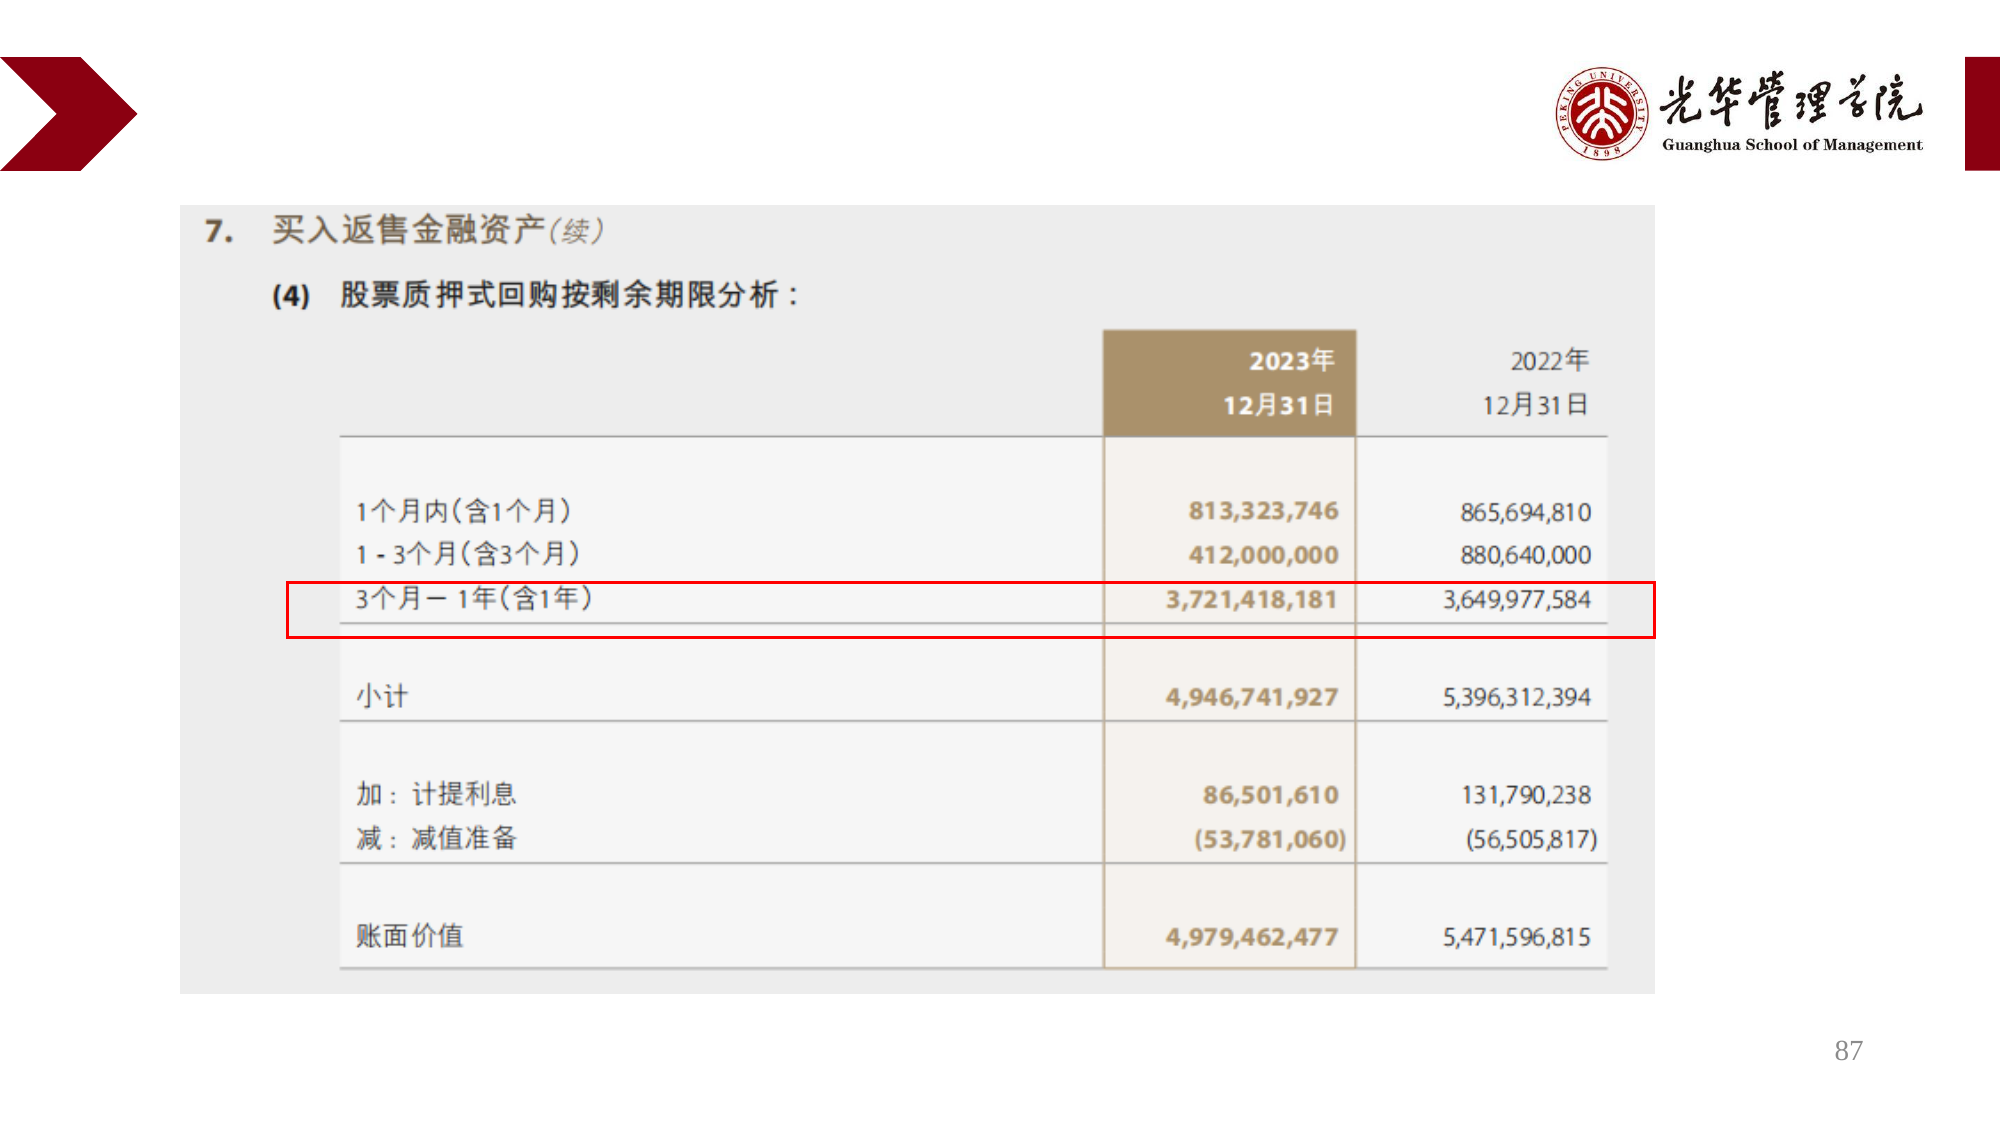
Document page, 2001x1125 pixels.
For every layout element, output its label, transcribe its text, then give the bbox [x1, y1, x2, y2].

slide_number 87 [1429, 1018, 1880, 1079]
picture [1507, 27, 1965, 200]
picture [180, 205, 1655, 994]
